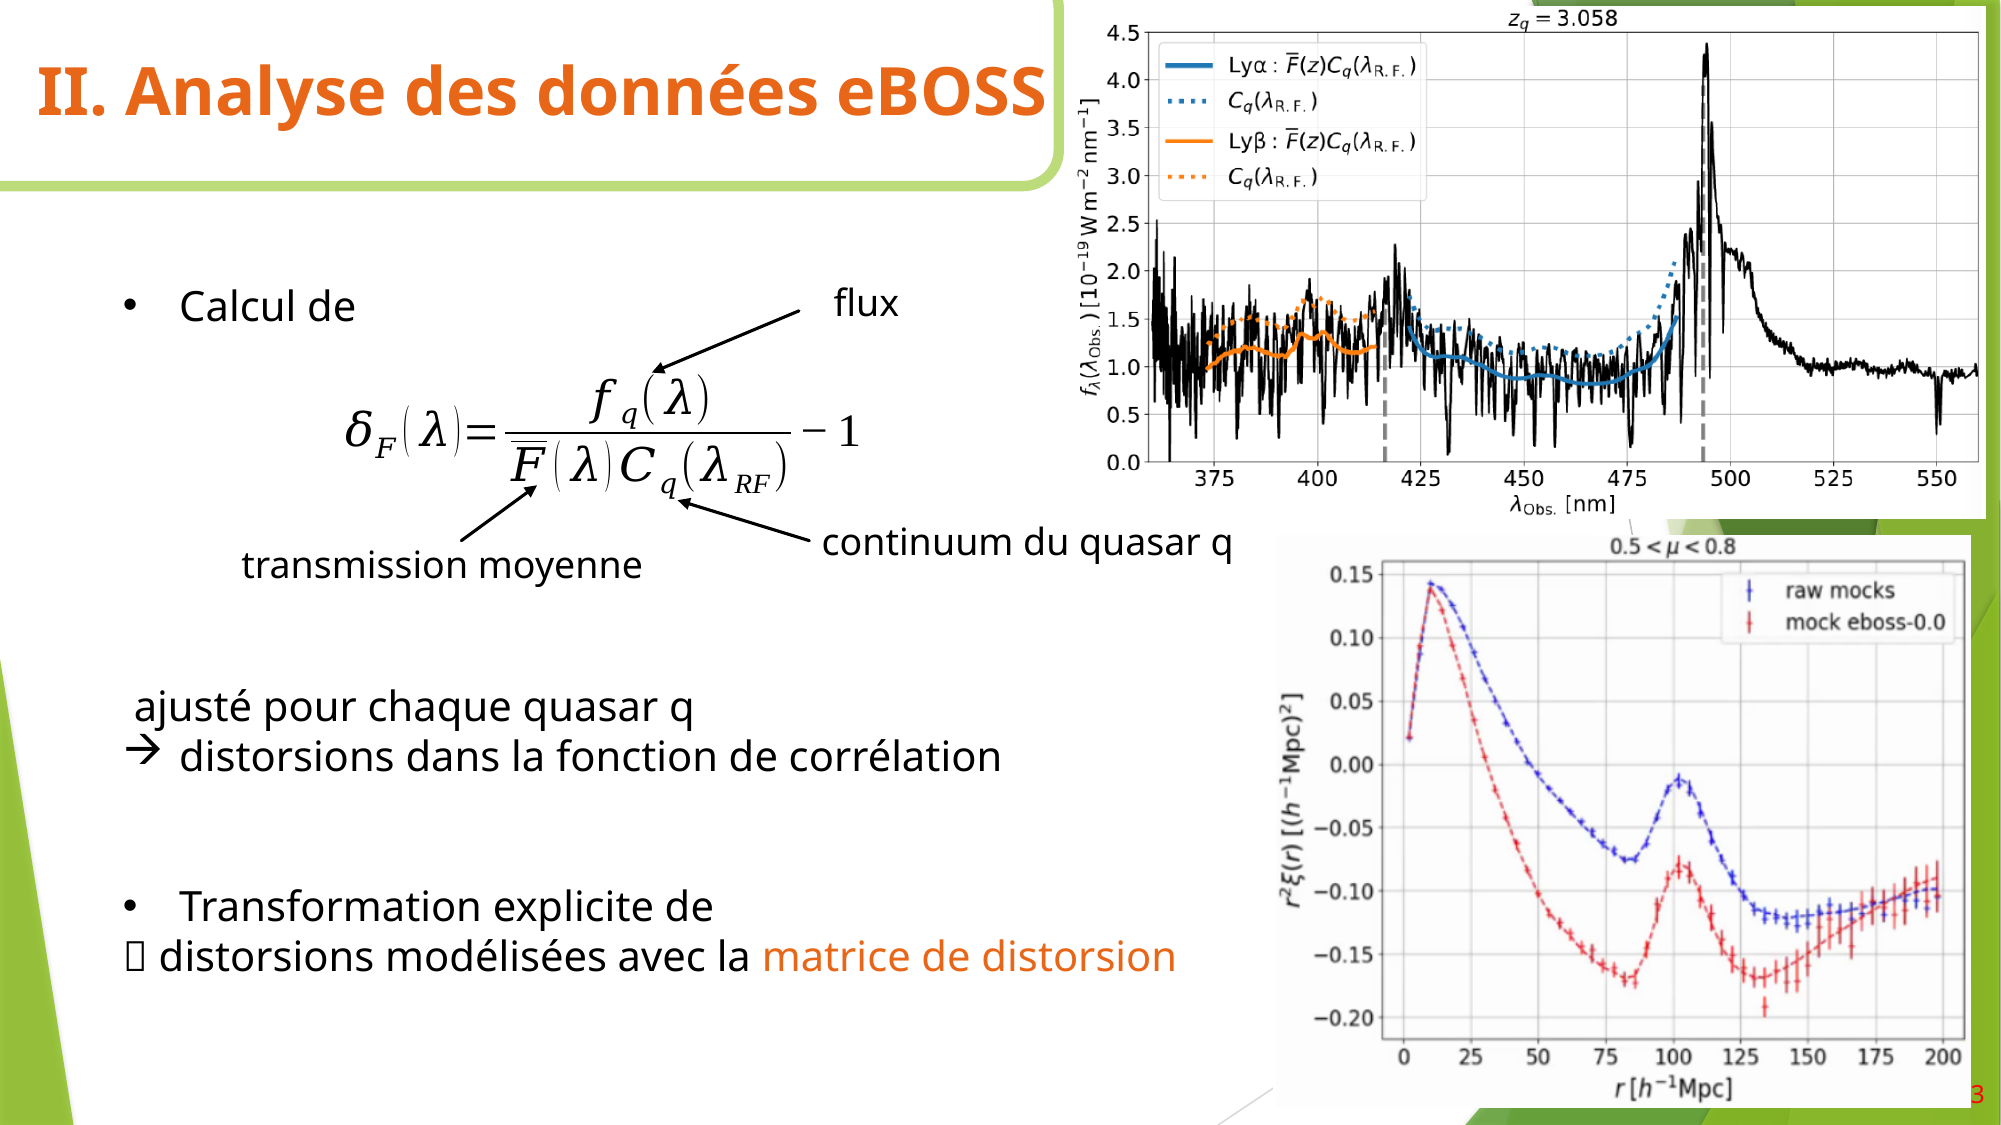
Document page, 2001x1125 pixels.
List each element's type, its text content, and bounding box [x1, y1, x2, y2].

text_box transmission moyenne [226, 533, 659, 593]
picture [1070, 5, 1987, 520]
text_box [651, 310, 800, 374]
slide_number 13 [1887, 1065, 2000, 1125]
text_box continuum du quasar q [806, 510, 1249, 571]
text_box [677, 499, 810, 542]
text_box flux [818, 271, 914, 332]
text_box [460, 484, 538, 542]
picture [1272, 535, 1972, 1108]
text_box [0, 0, 1061, 188]
